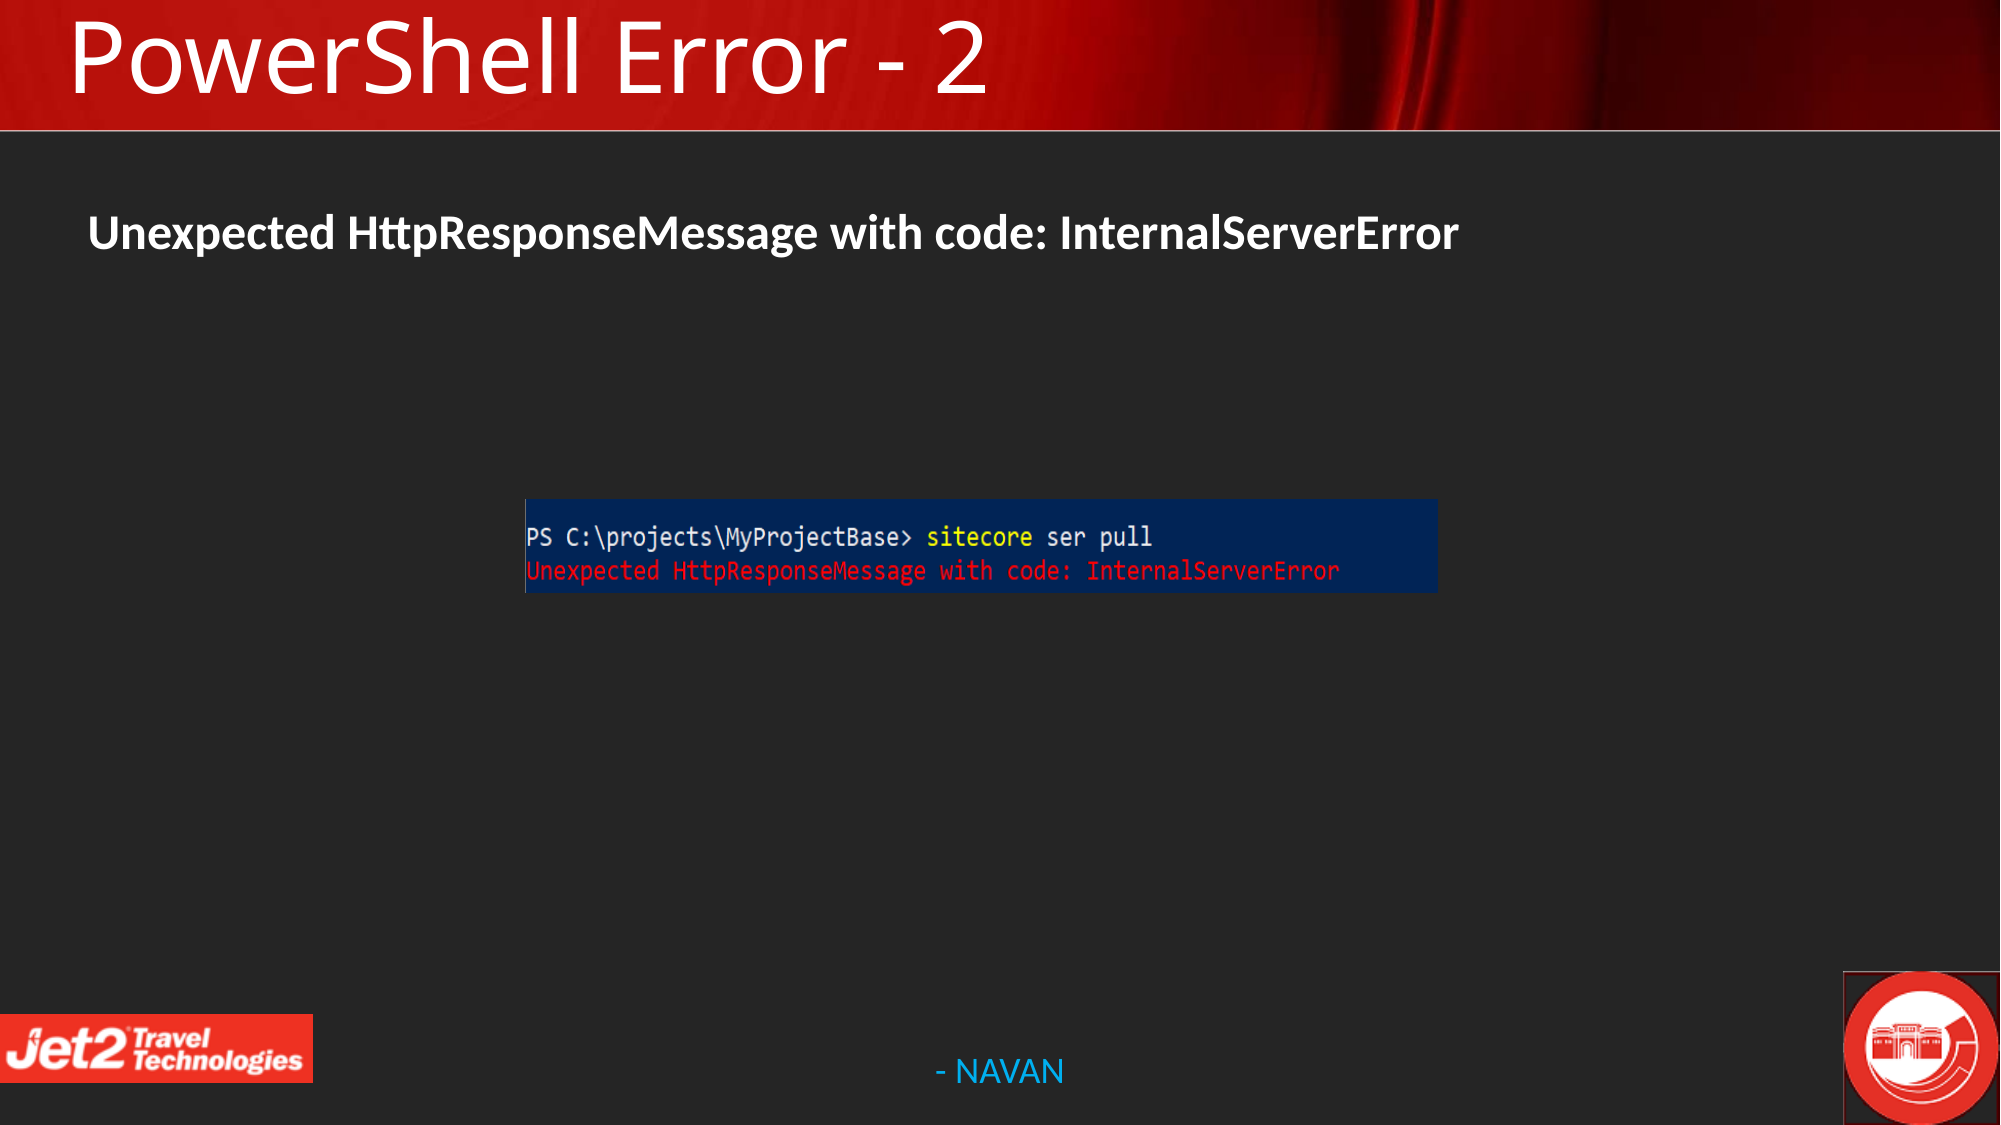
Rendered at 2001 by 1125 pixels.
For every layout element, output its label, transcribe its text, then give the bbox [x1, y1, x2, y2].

picture [0, 1014, 314, 1083]
title PowerShell Error - 2 [66, 0, 1934, 118]
picture [524, 499, 1438, 594]
picture [1843, 971, 2000, 1125]
footer - NAVAN [680, 1046, 1320, 1092]
list Unexpected HttpResponseMessage with code: InternalServerError [87, 200, 1858, 261]
picture [0, 0, 2000, 130]
